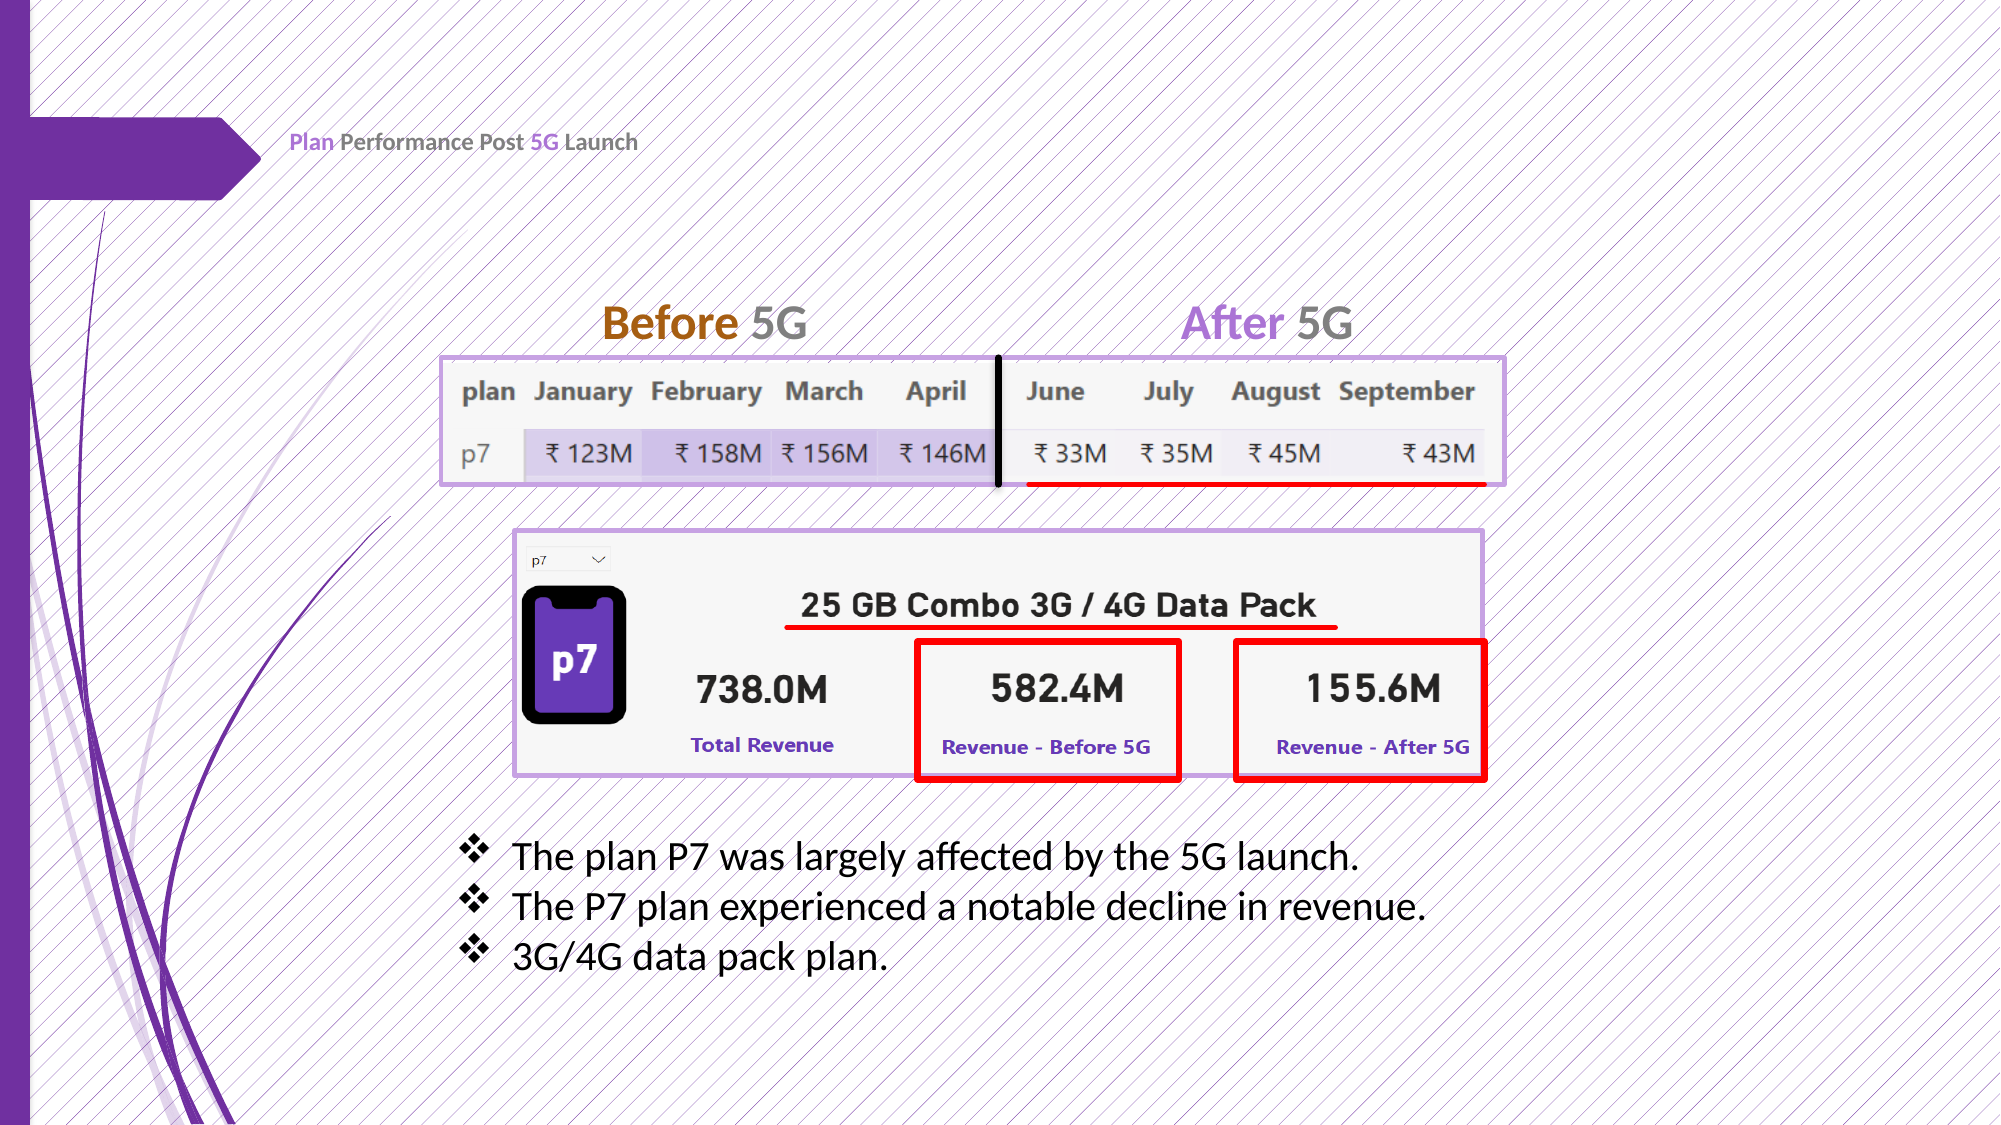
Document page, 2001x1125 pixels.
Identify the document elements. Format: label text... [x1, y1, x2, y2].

title Plan Performance Post 5G Launch [274, 118, 1516, 219]
text_box [440, 356, 994, 363]
text_box [1002, 356, 1505, 363]
picture [999, 363, 1505, 485]
text_box The plan P7 was largely affected by the 5G launch. The P7 plan experienced a notable decline in revenue. 3G/4G data pack plan. [440, 821, 1485, 987]
text_box Before 5G [587, 281, 864, 356]
text_box After 5G [1165, 281, 1443, 356]
text_box [1479, 640, 1486, 781]
picture [440, 363, 998, 485]
picture [516, 532, 1481, 774]
